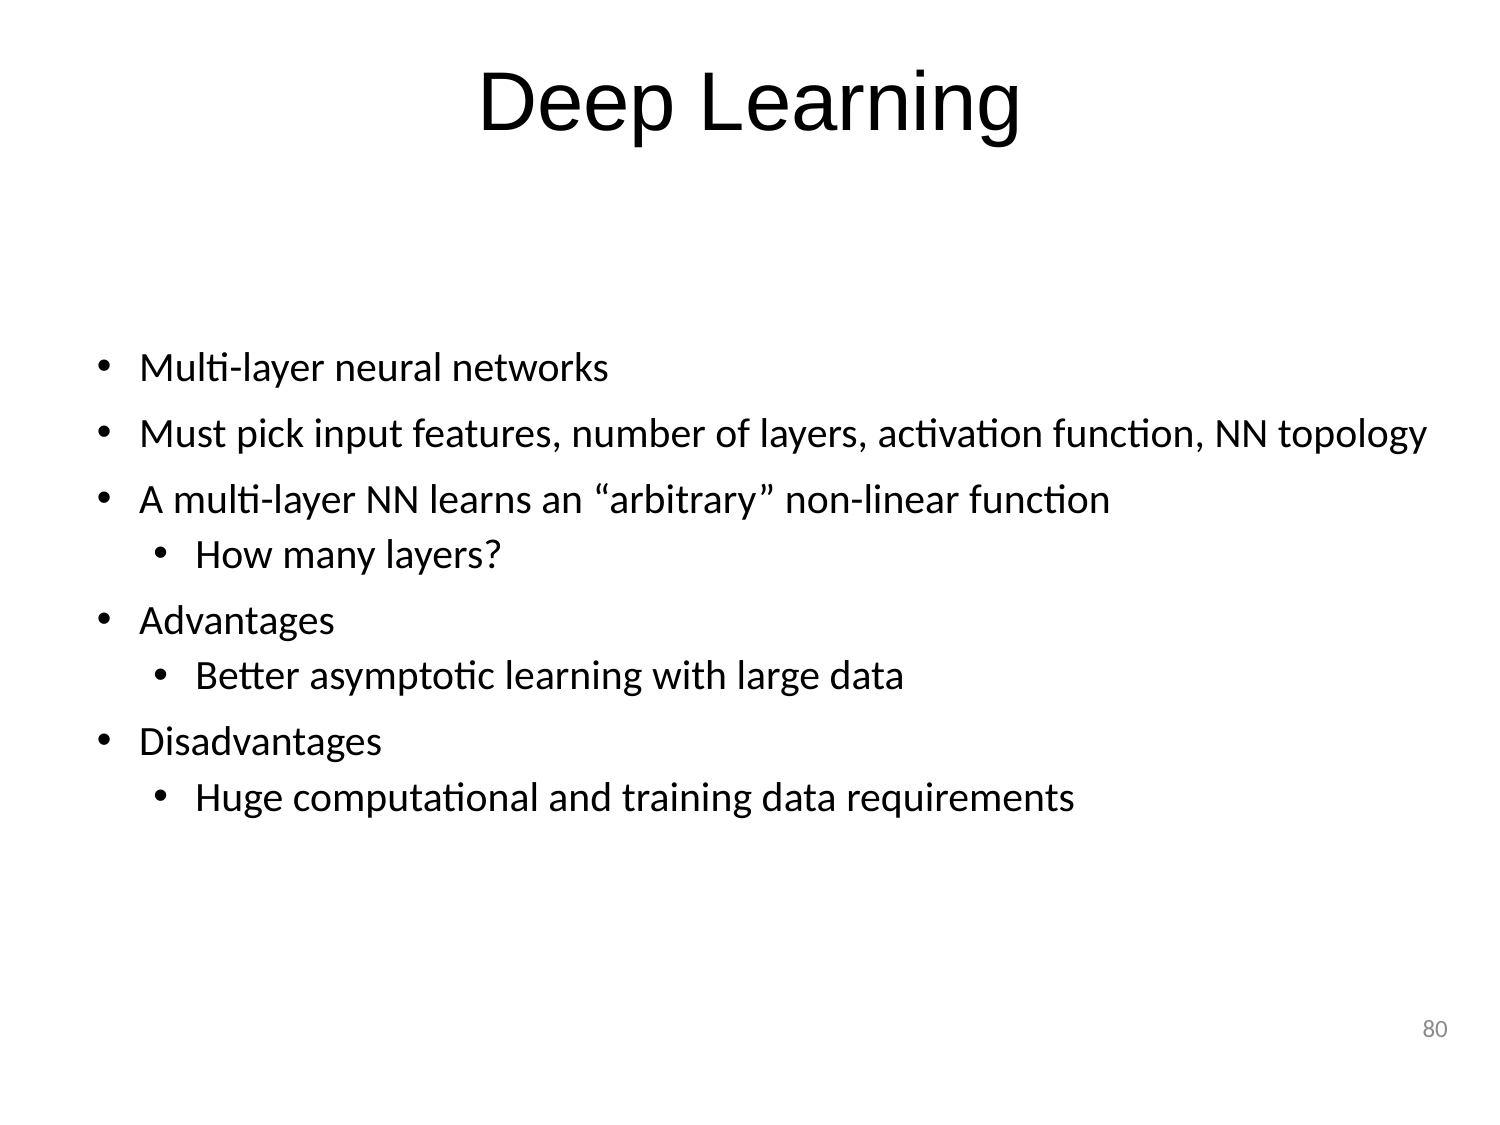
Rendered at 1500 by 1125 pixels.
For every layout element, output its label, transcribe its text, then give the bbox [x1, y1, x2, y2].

list Multi-layer neural networks Must pick input features, number of layers, activation function, NN topology A multi-layer NN learns an “arbitrary” non-linear function How many layers? Advantages Better asymptotic learning with large data Disadvantages Huge computational and training data requirements [81, 337, 1463, 872]
title Deep Learning [59, 50, 1441, 158]
slide_number 80 [1200, 1005, 1463, 1050]
